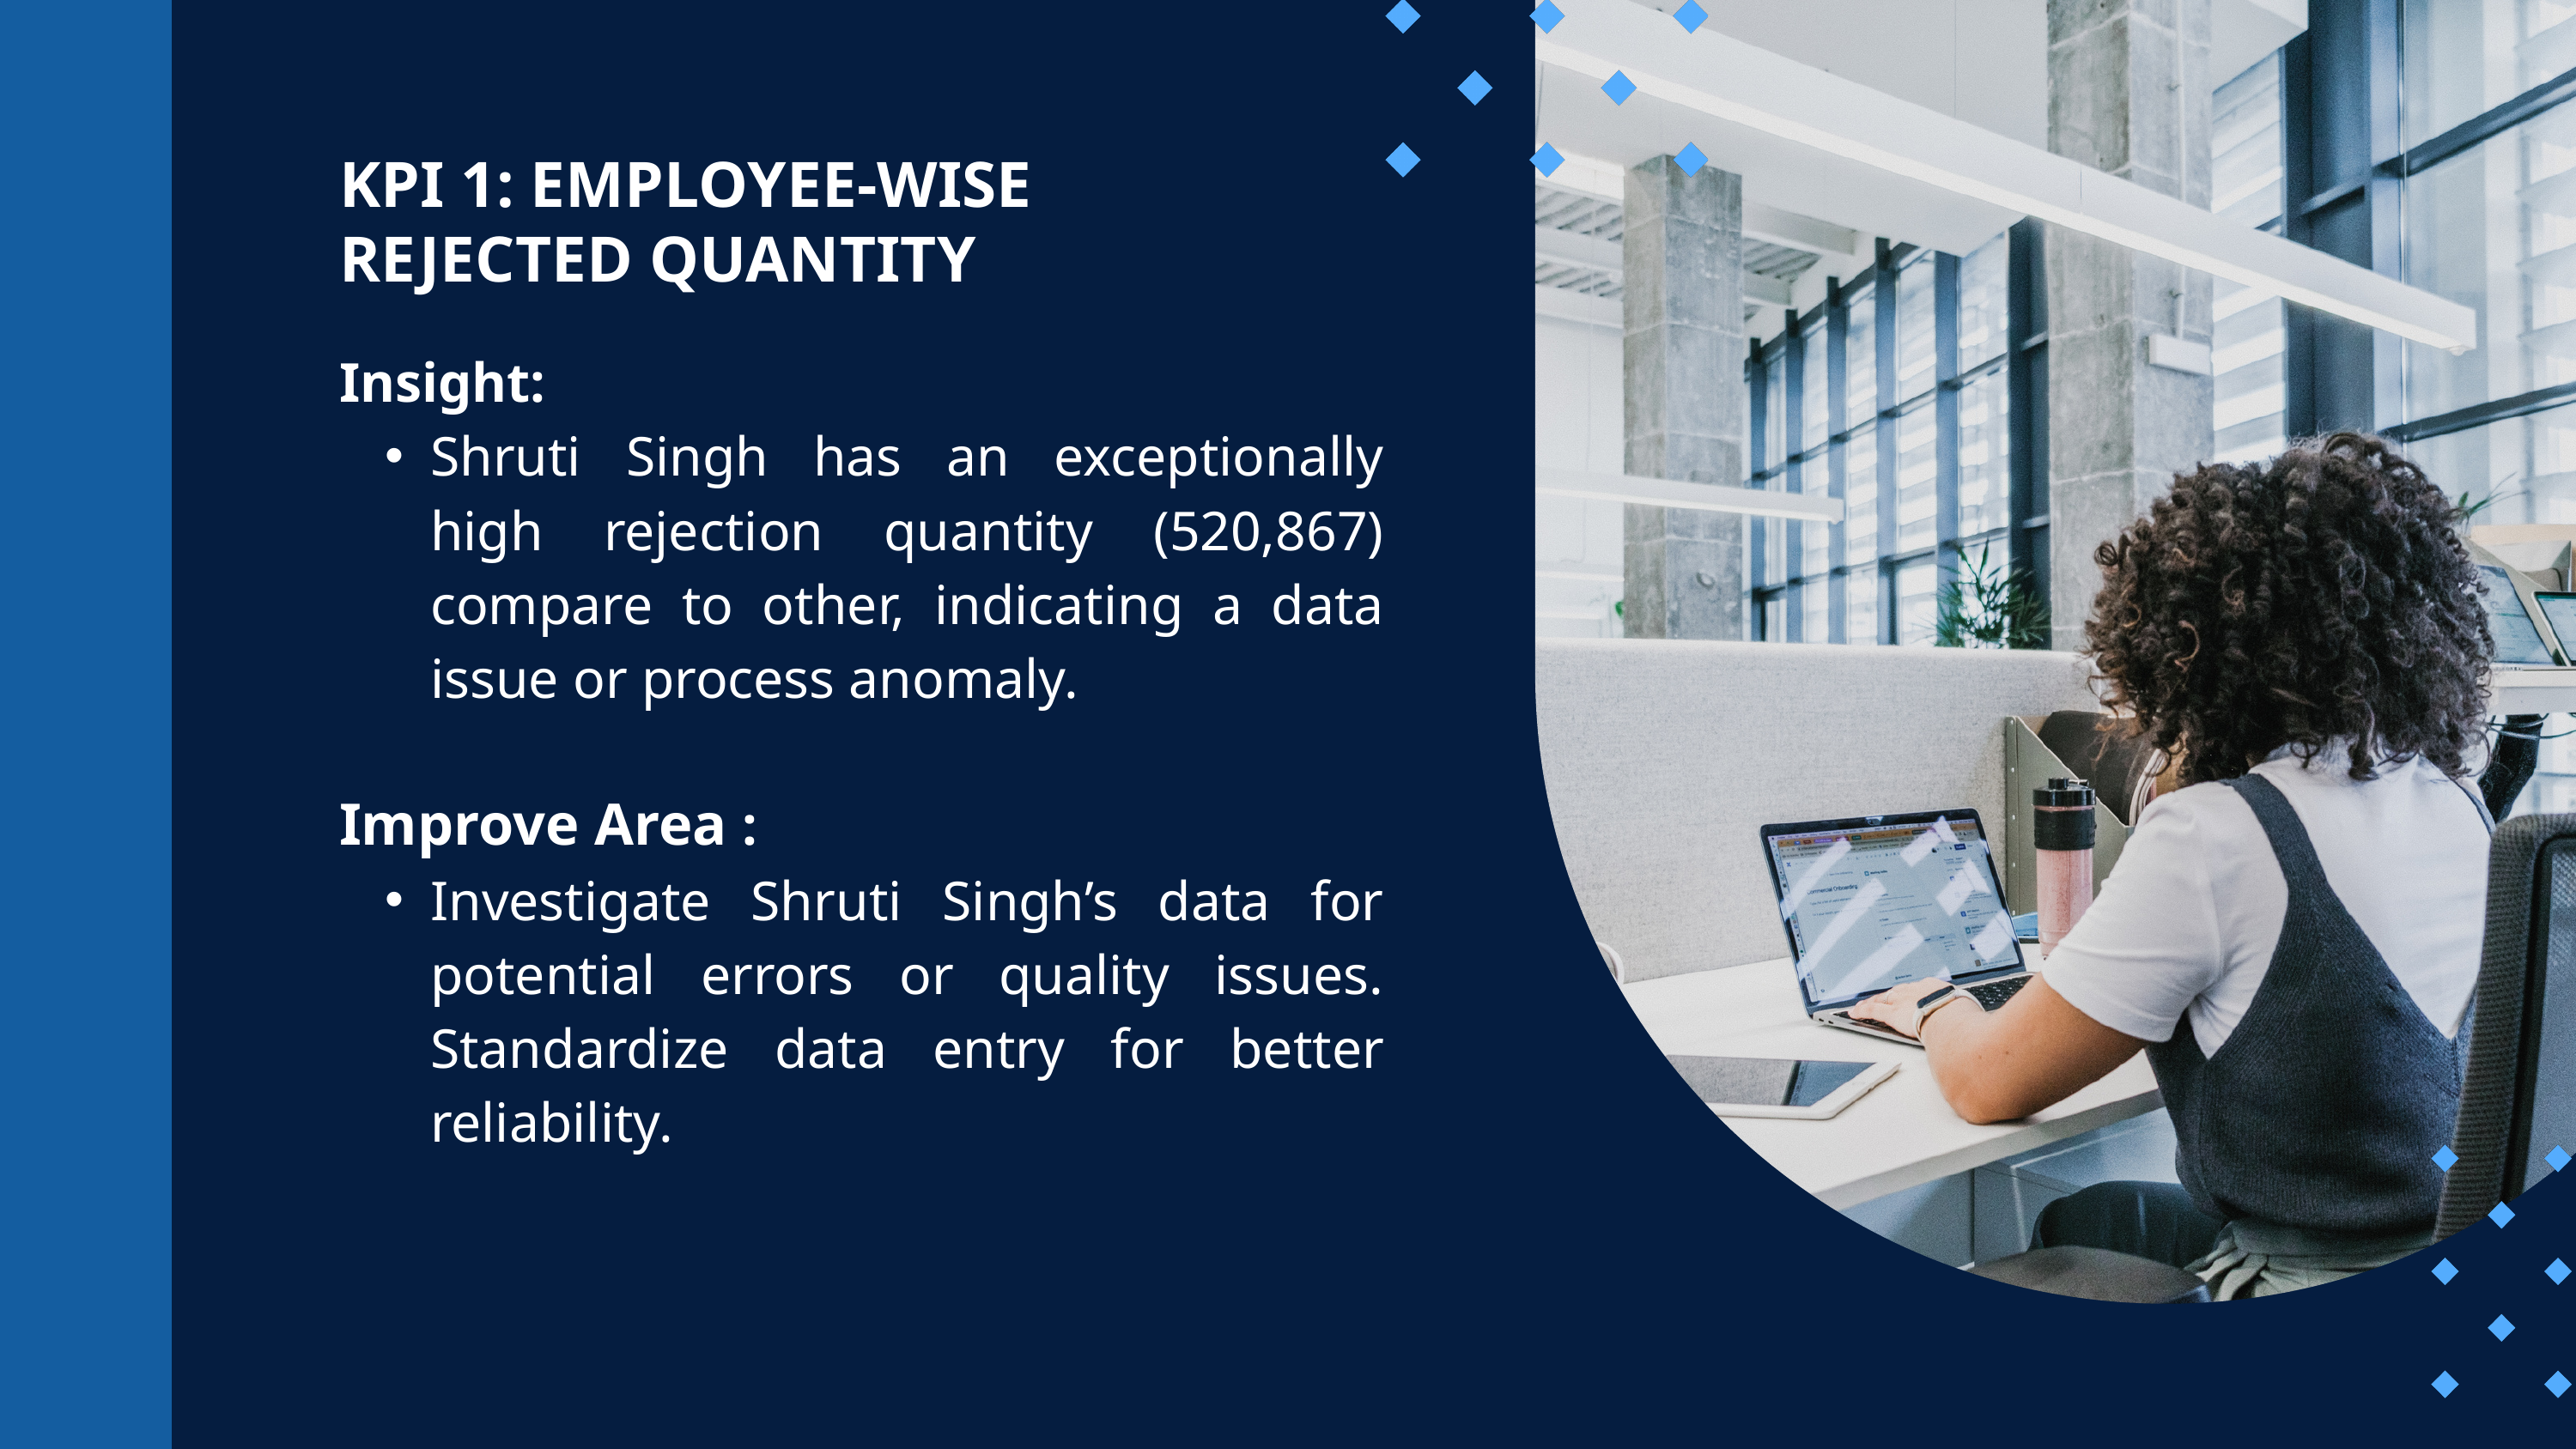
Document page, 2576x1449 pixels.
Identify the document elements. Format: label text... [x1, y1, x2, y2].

text_box KPI 1: EMPLOYEE-WISE REJECTED QUANTITY [338, 144, 1218, 295]
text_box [1534, 0, 2576, 1304]
text_box Insight: Shruti Singh has an exceptionally high rejection quantity (520,867) compare to other, indicating a data issue or process anomaly. Improve Area : Investigate Shruti Singh’s data for potential errors or quality issues. Standardize data entry for better reliability. [338, 338, 1385, 1154]
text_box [0, 0, 172, 1449]
text_box [2431, 1312, 2576, 1398]
text_box [1385, 0, 1529, 178]
